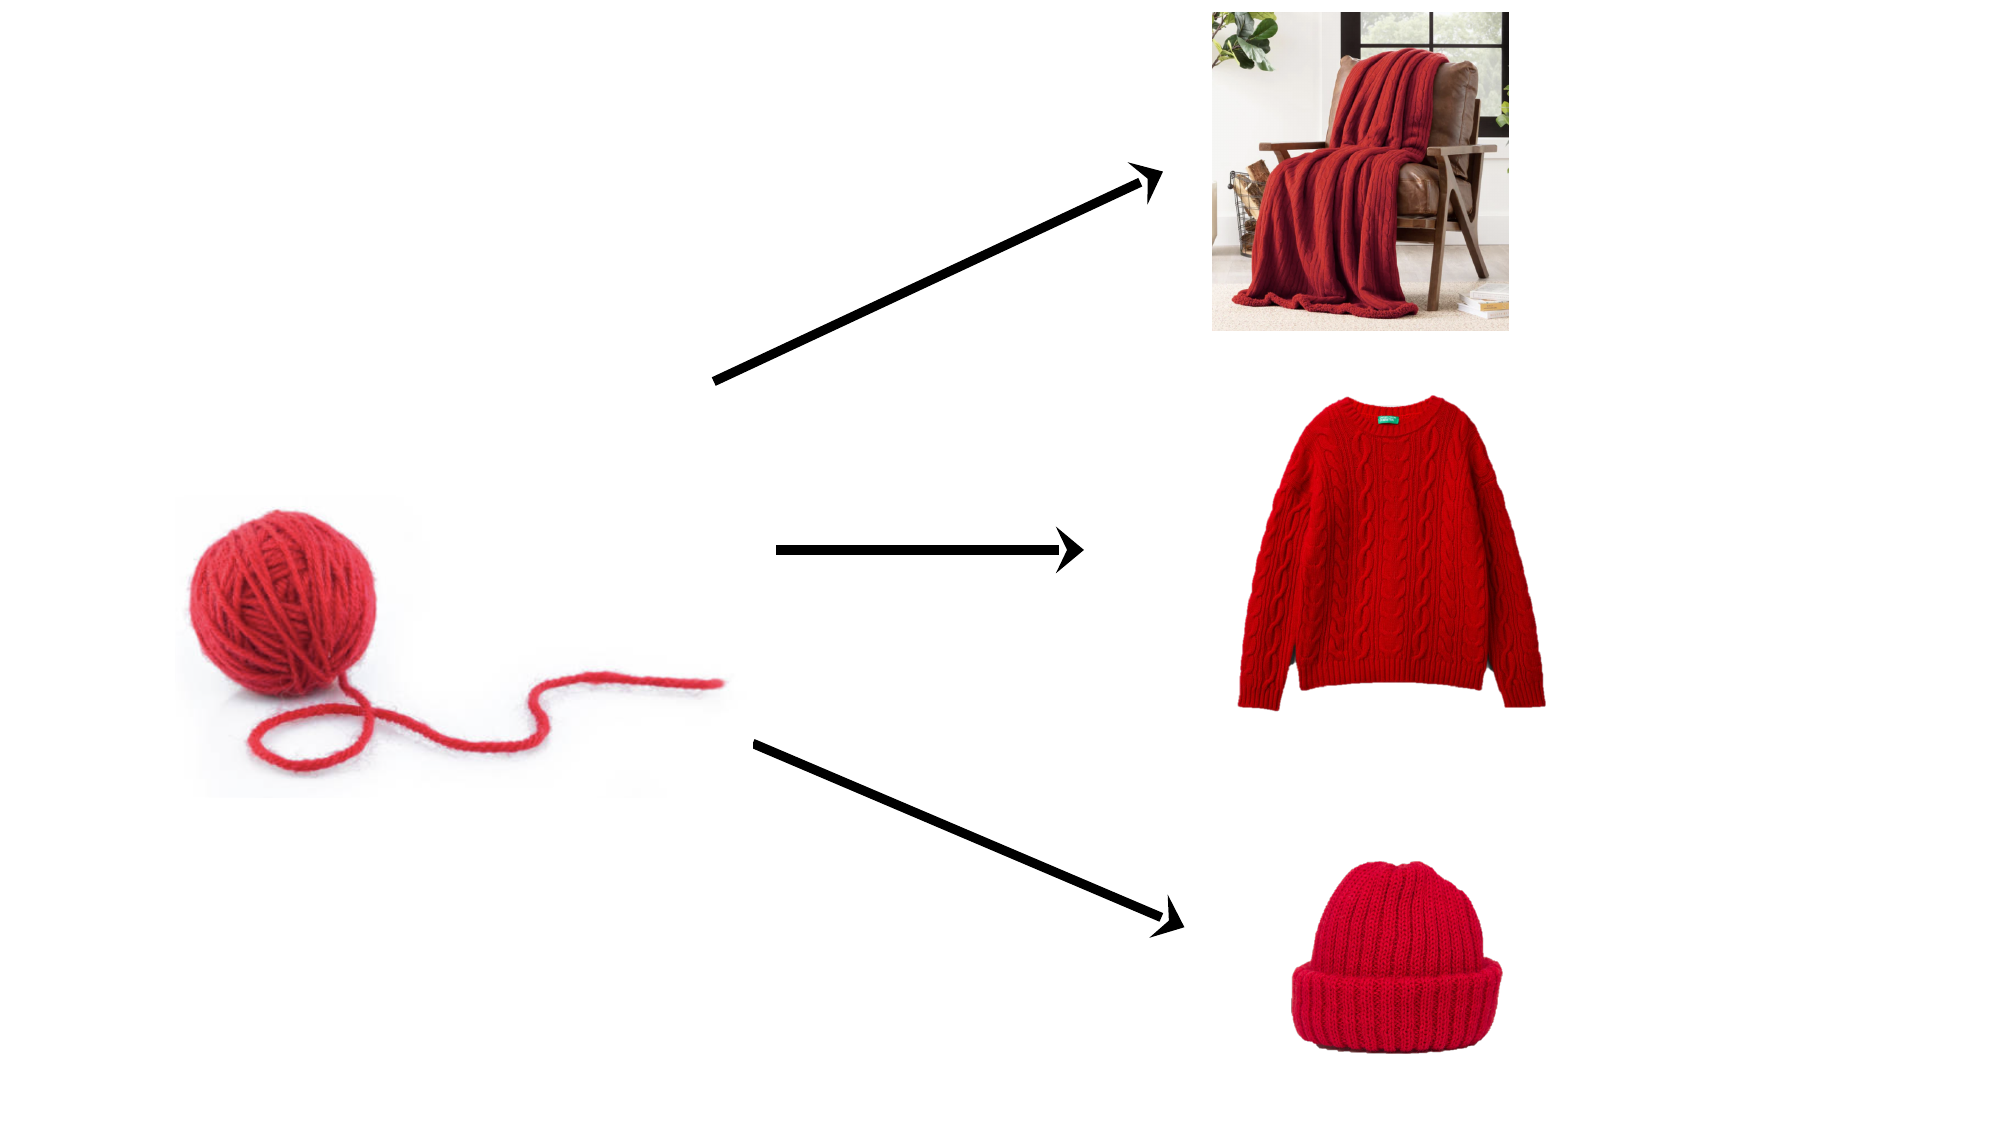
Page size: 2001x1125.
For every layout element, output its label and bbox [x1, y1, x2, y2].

picture [1229, 381, 1559, 744]
text_box [713, 171, 1164, 383]
text_box [752, 742, 1185, 928]
picture [1279, 844, 1509, 1069]
picture [175, 494, 754, 798]
picture [1211, 11, 1509, 332]
